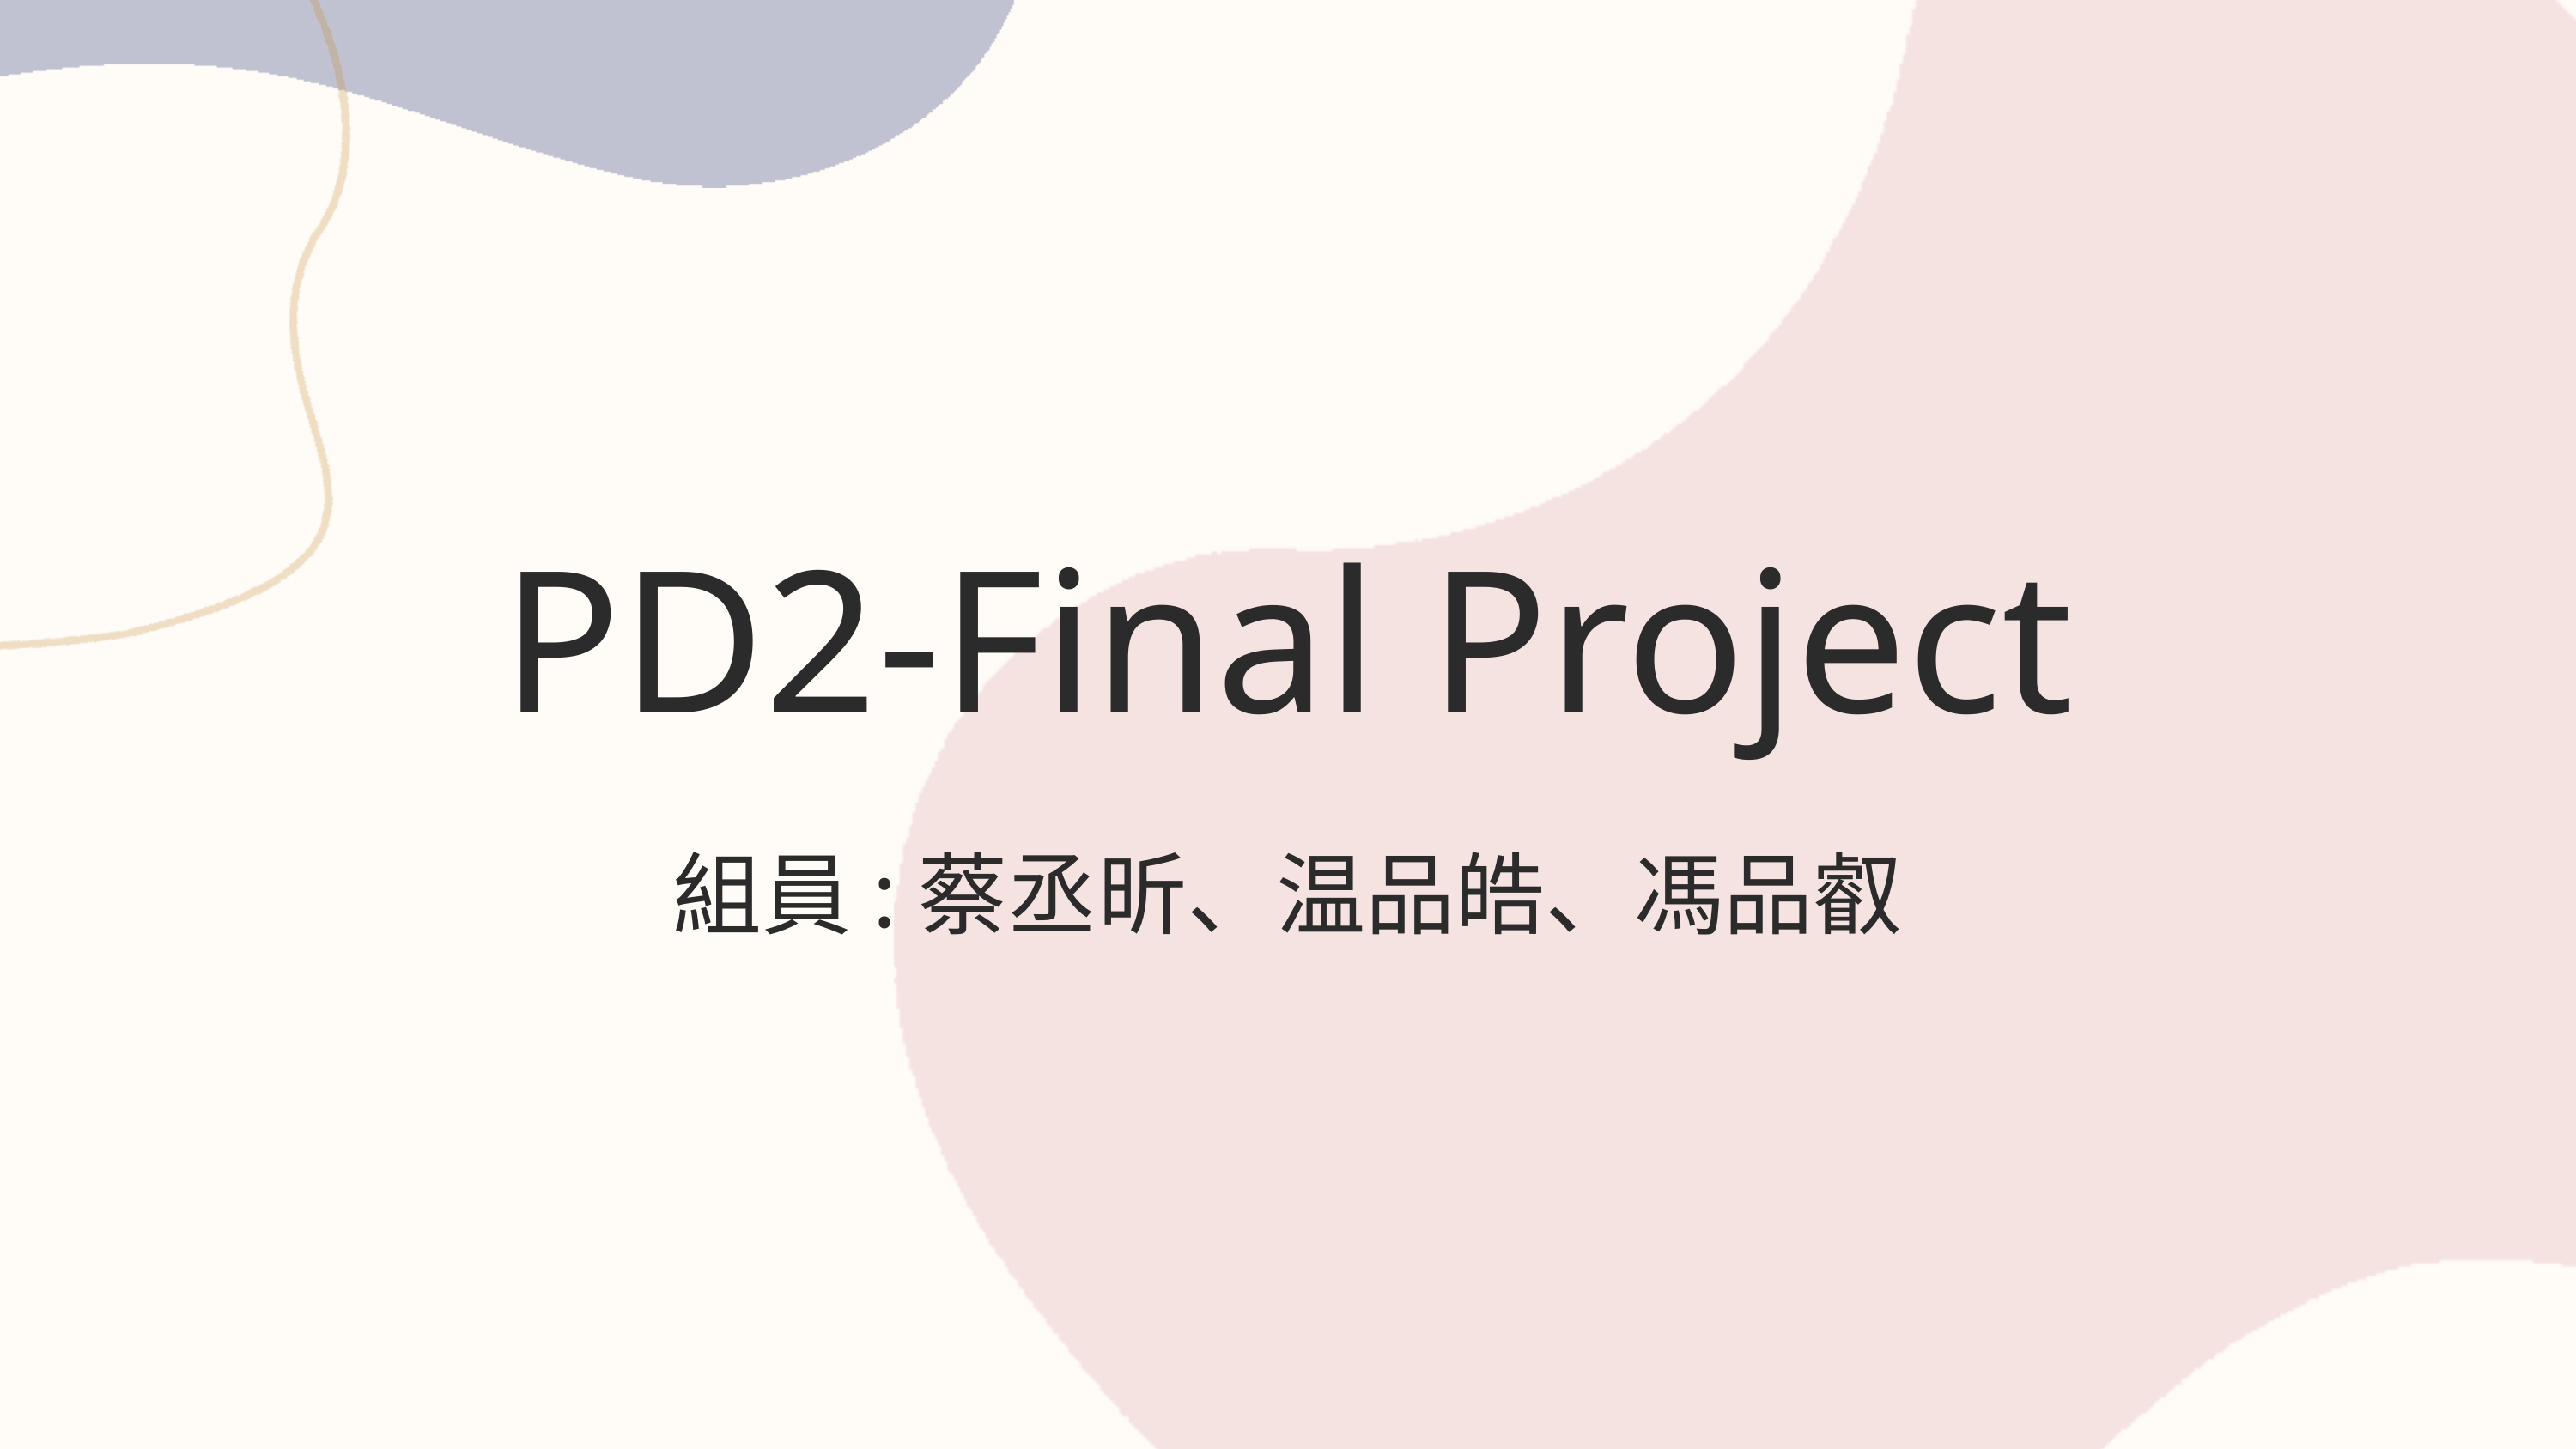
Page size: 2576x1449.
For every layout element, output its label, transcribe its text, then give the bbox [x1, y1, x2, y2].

picture [0, 0, 2576, 1449]
text_box PD2-Final Project [422, 535, 885, 752]
text_box 組員:蔡丞昕、温品皓、馮品叡 [659, 820, 885, 946]
